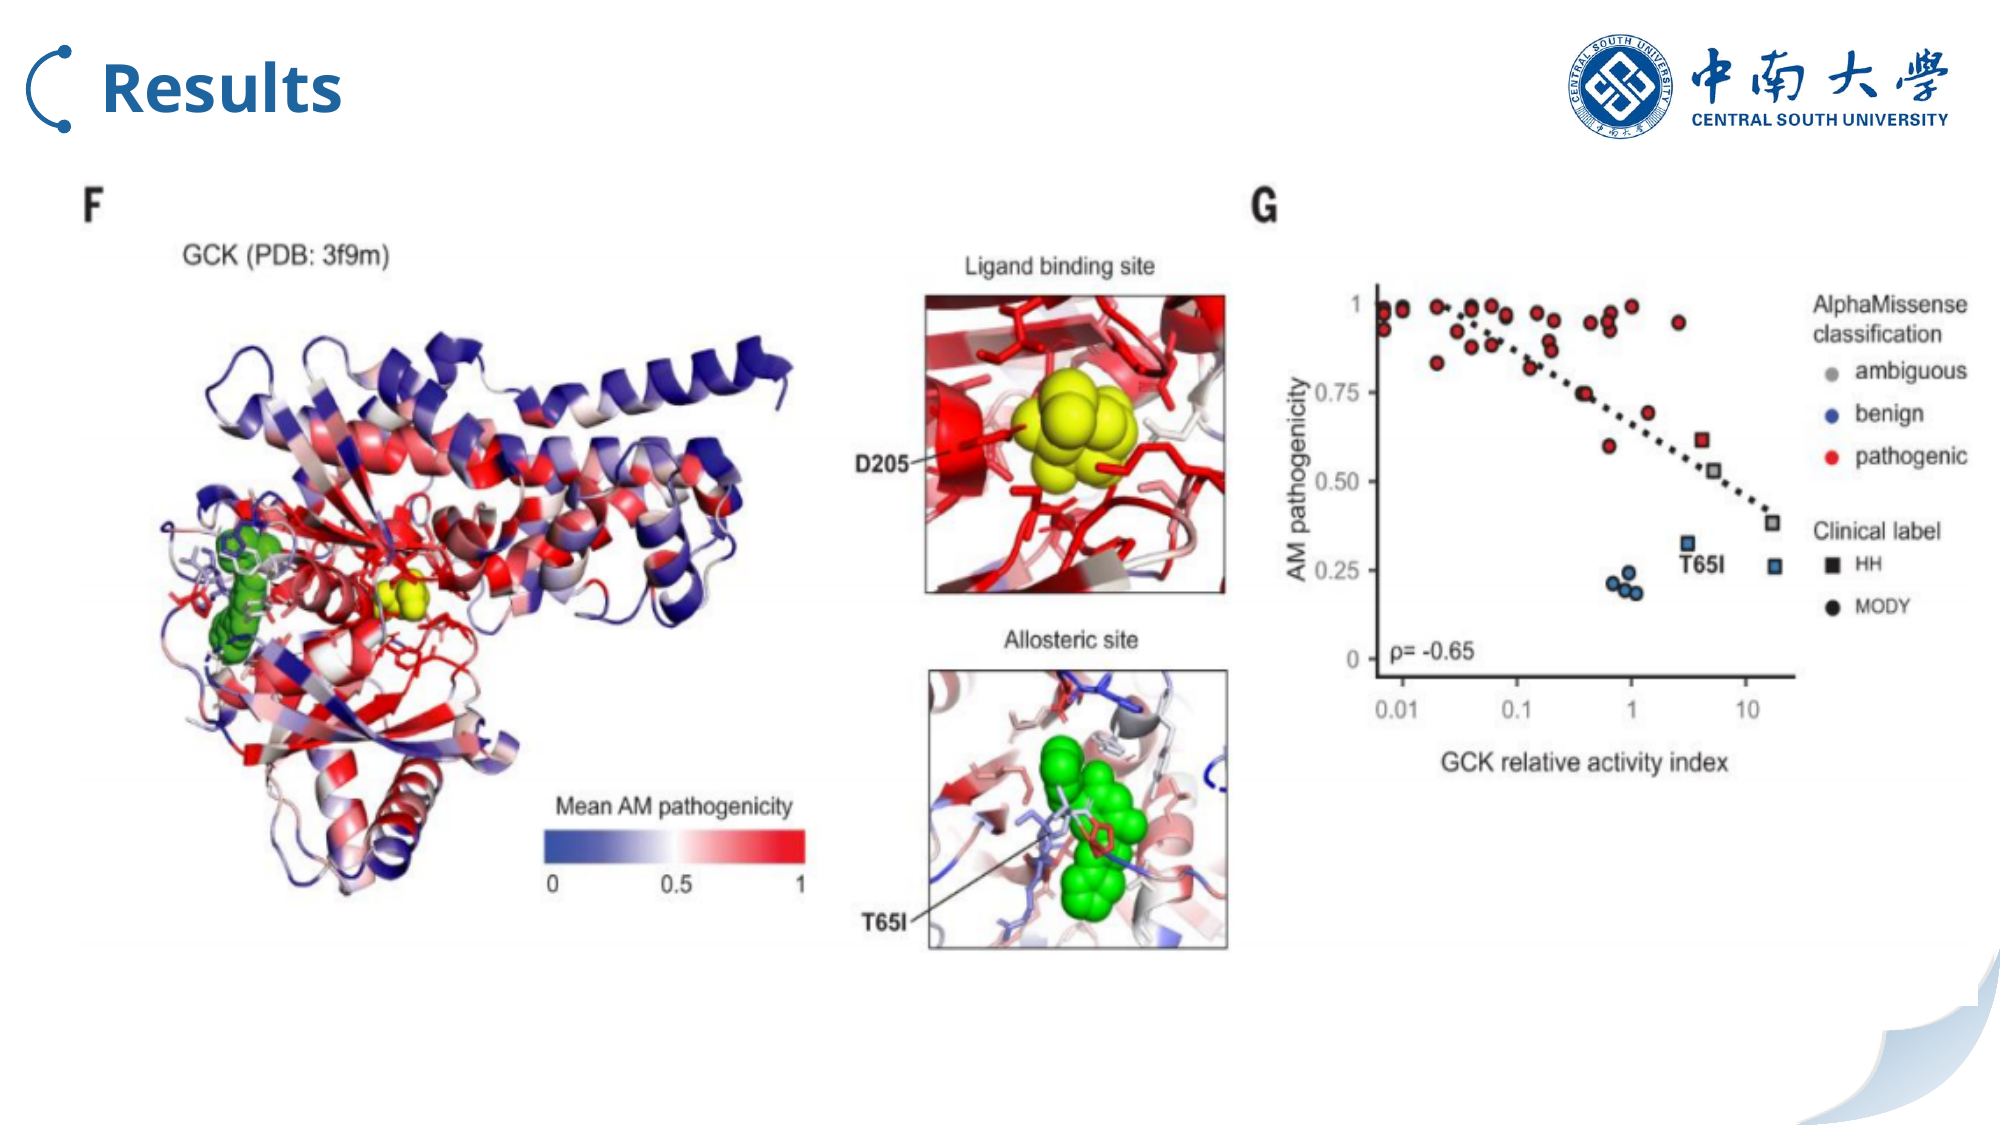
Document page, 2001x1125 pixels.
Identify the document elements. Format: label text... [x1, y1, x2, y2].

picture [1557, 30, 1964, 149]
text_box Results [85, 38, 1375, 134]
picture [53, 159, 1978, 1006]
